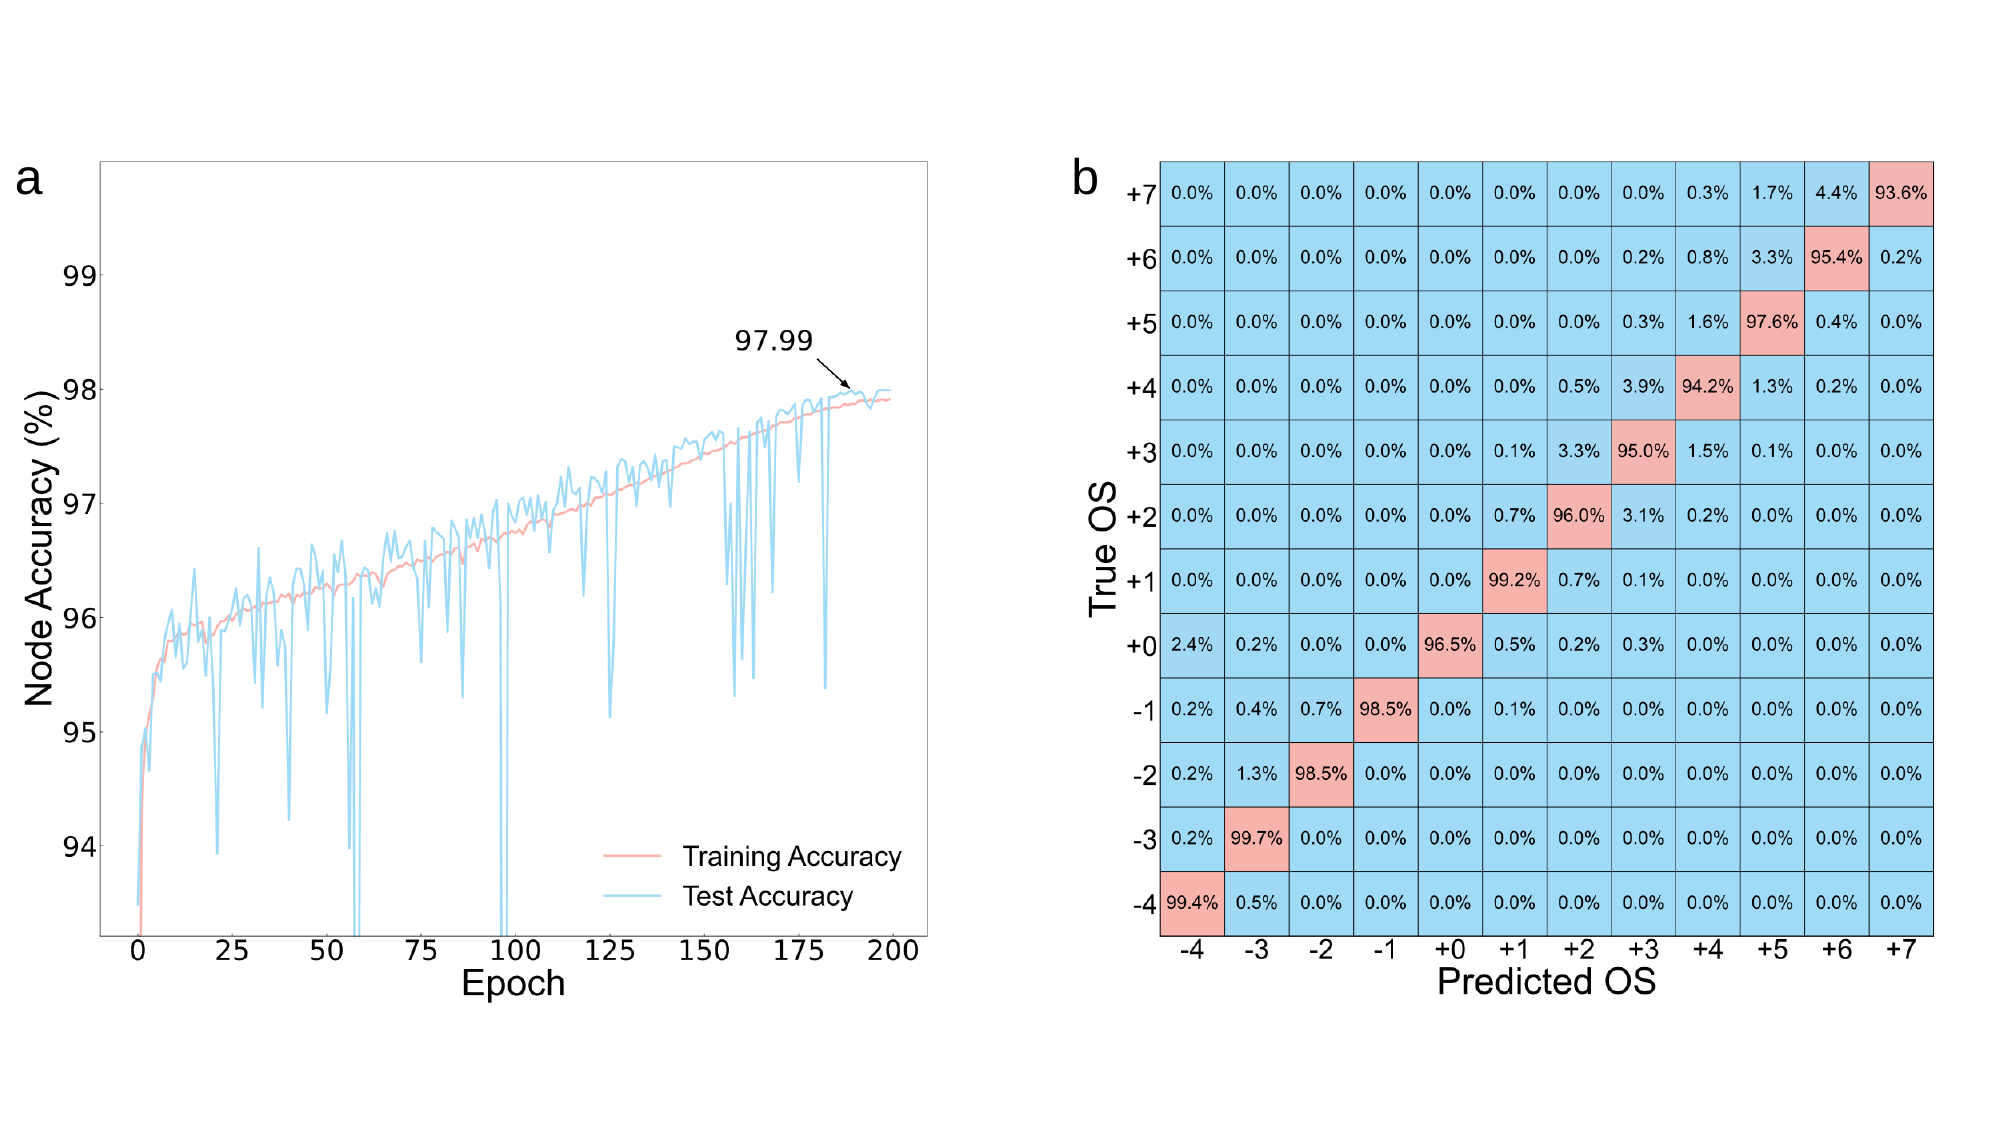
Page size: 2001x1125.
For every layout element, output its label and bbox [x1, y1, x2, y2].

text_box [0, 117, 2000, 1007]
